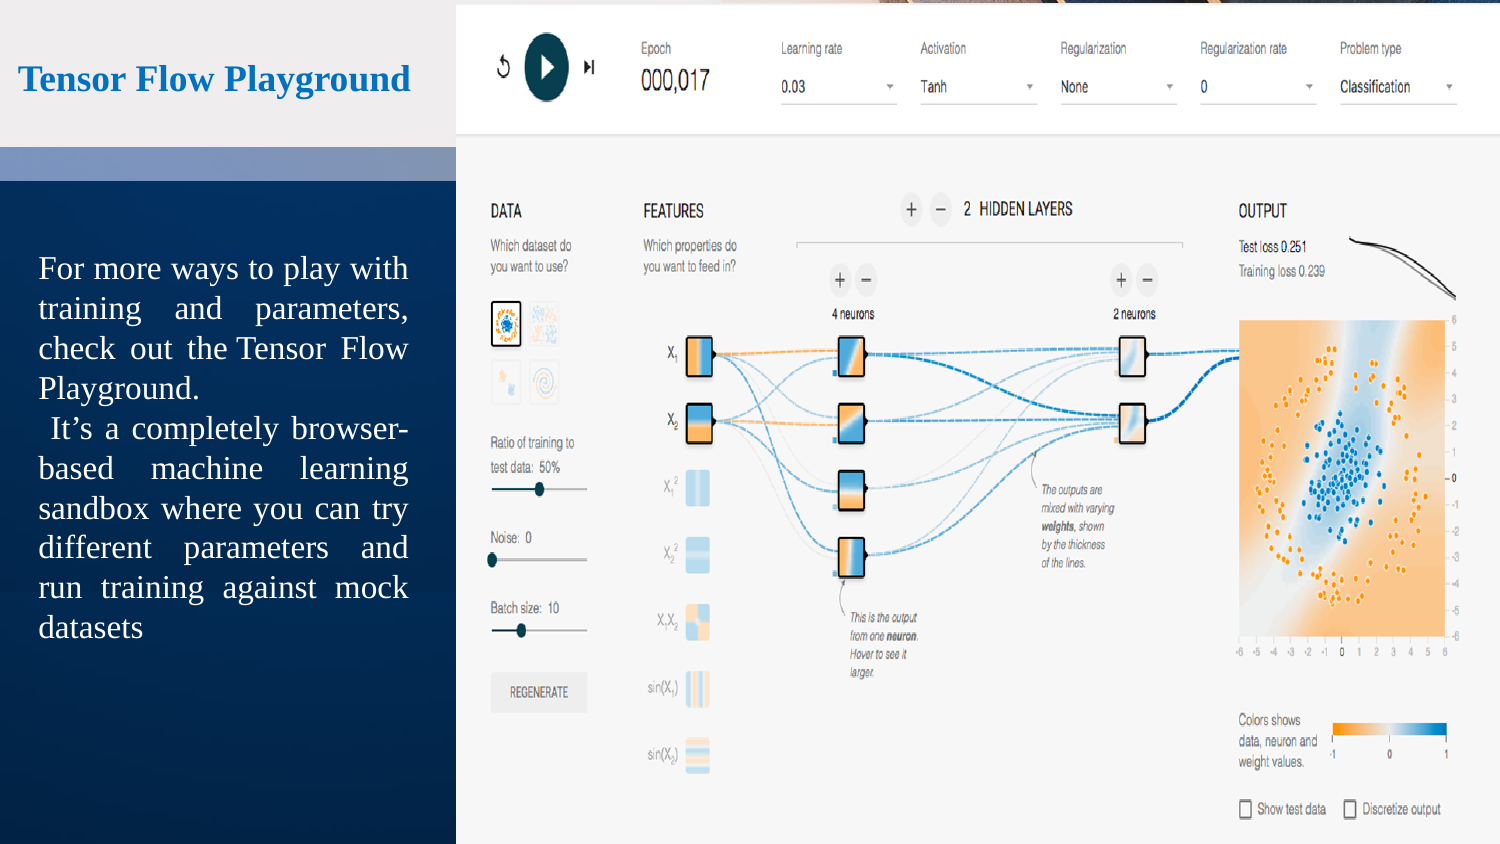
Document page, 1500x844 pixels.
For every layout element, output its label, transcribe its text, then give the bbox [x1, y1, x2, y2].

text_box Tensor Flow Playground [3, 46, 427, 106]
text_box For more ways to play with training and parameters, check out the Tensor Flow Playground. It’s a completely browser-based machine learning sandbox where you can try different parameters and run training against mock datasets [23, 196, 425, 653]
picture [0, 0, 1500, 844]
